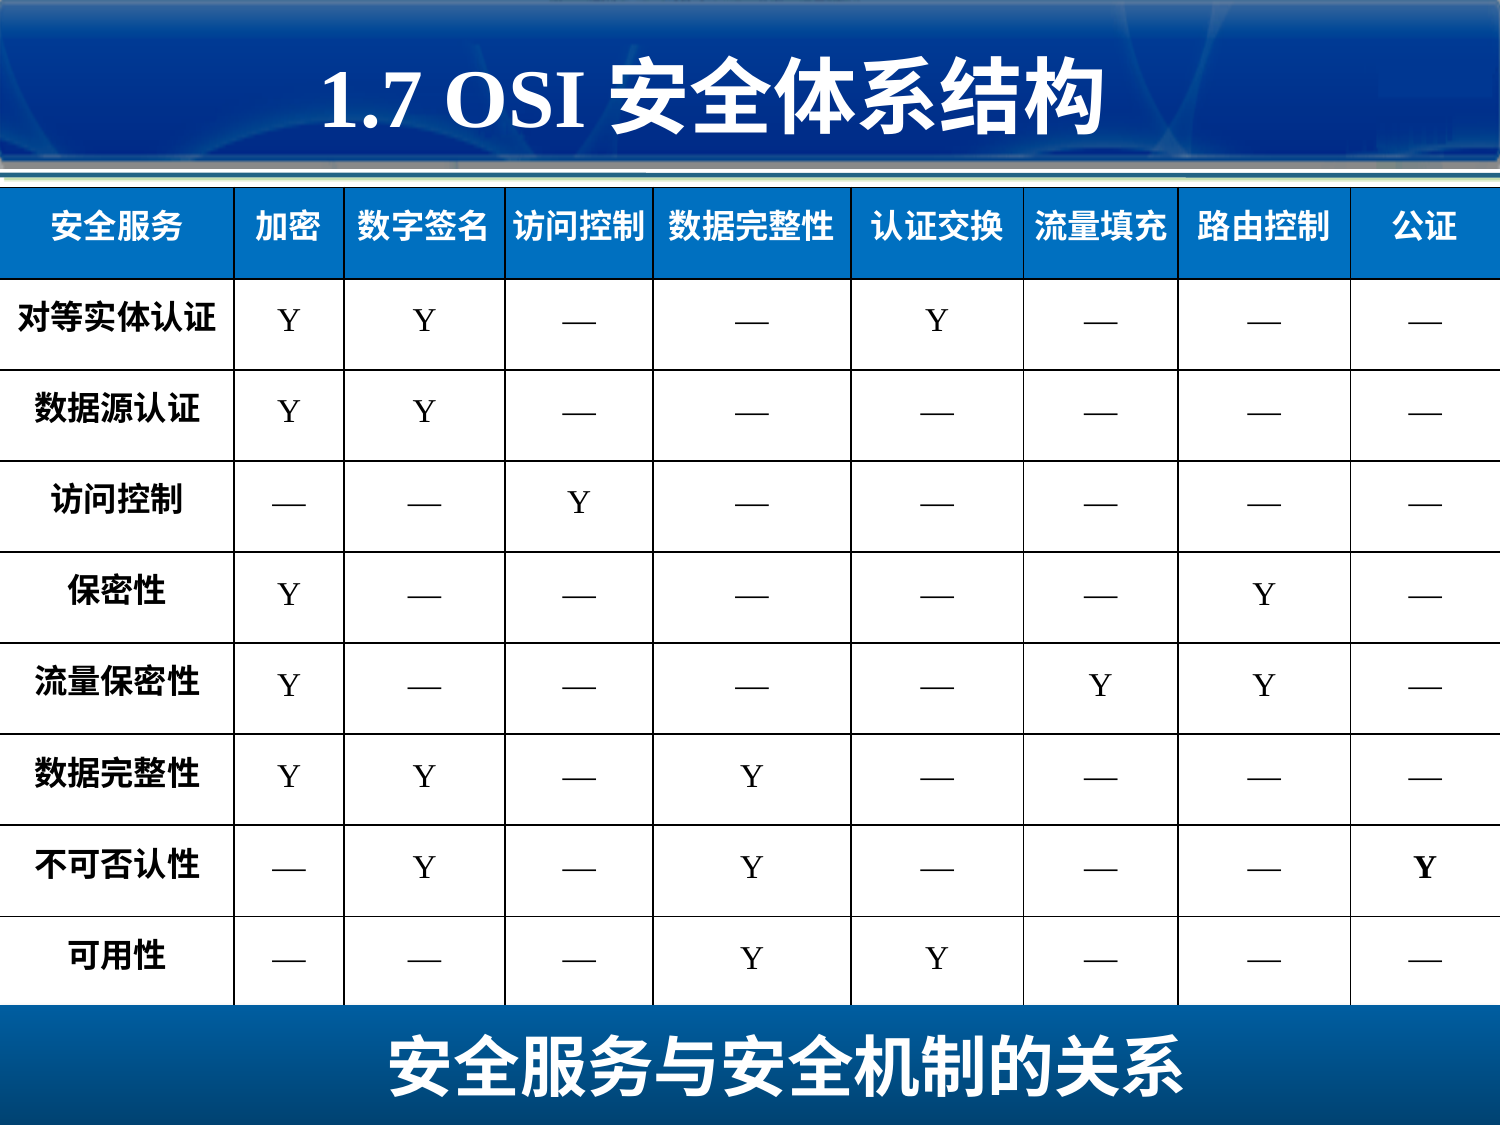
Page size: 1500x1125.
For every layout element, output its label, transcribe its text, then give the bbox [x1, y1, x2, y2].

picture [1425, 182, 1500, 187]
table_cell — [852, 826, 1023, 916]
table_header 数字签名 [345, 188, 504, 278]
table_cell — [852, 462, 1023, 551]
table_cell 保密性 [0, 553, 233, 642]
table_cell — [1351, 280, 1500, 369]
table_cell — [654, 553, 850, 642]
table_cell — [506, 735, 652, 824]
table_cell 对等实体认证 [0, 280, 233, 369]
text_box 1.7 OSI安全体系结构 [0, 0, 1425, 187]
table_cell — [1024, 826, 1177, 916]
table_header 加密 [235, 188, 343, 278]
table_cell — [1024, 917, 1177, 1004]
table_cell — [1351, 371, 1500, 460]
table_cell Y [235, 553, 343, 642]
table_cell — [235, 462, 343, 551]
table_cell — [1179, 462, 1350, 551]
table_cell — [1024, 371, 1177, 460]
table_cell — [852, 553, 1023, 642]
table_cell Y [345, 735, 504, 824]
table_header 安全服务 [0, 188, 233, 278]
table_cell — [654, 644, 850, 733]
table_cell — [1351, 553, 1500, 642]
table_cell — [852, 735, 1023, 824]
table_cell 流量保密性 [0, 644, 233, 733]
table_cell — [1351, 644, 1500, 733]
table_cell — [1179, 371, 1350, 460]
table_cell — [345, 917, 504, 1004]
table_cell — [1351, 917, 1500, 1005]
table_header 数据完整性 [654, 188, 850, 278]
table_cell — [506, 371, 652, 460]
table_cell Y [654, 735, 850, 824]
table_cell Y [852, 280, 1023, 369]
table_header 路由控制 [1179, 188, 1350, 278]
table_cell — [506, 826, 652, 916]
table_cell Y [345, 826, 504, 916]
table_cell — [235, 826, 343, 916]
table_cell 访问控制 [0, 462, 233, 551]
table_cell — [345, 553, 504, 642]
table_cell Y [654, 826, 850, 916]
text_box 安全服务与安全机制的关系 [0, 1005, 1500, 1125]
table_cell 可用性 [0, 917, 233, 1005]
table_header 流量填充 [1024, 188, 1177, 278]
table_cell 数据完整性 [0, 735, 233, 824]
table_cell Y [506, 462, 652, 551]
table_cell Y [1179, 553, 1350, 642]
table_header 认证交换 [852, 188, 1023, 278]
table_cell — [506, 644, 652, 733]
table_cell — [1024, 735, 1177, 824]
table_cell — [1024, 280, 1177, 369]
table_cell — [1179, 826, 1350, 916]
table_cell — [1351, 462, 1500, 551]
table_cell — [1024, 462, 1177, 551]
table_cell 不可否认性 [0, 826, 233, 916]
table_cell Y [235, 280, 343, 369]
table_cell Y [1179, 644, 1350, 733]
table_header 公证 [1351, 188, 1500, 278]
table_cell Y [654, 917, 850, 1004]
table_cell Y [345, 371, 504, 460]
table_cell — [1179, 280, 1350, 369]
table_cell — [654, 371, 850, 460]
table_cell — [654, 462, 850, 551]
table_cell Y [345, 280, 504, 369]
table_cell Y [235, 735, 343, 824]
table_cell — [506, 553, 652, 642]
table_cell Y [852, 917, 1023, 1004]
table_cell — [654, 280, 850, 369]
table_cell — [506, 917, 652, 1004]
table_cell — [852, 371, 1023, 460]
table_cell — [852, 644, 1023, 733]
table_cell Y [235, 371, 343, 460]
table_cell 数据源认证 [0, 371, 233, 460]
table_cell — [345, 462, 504, 551]
table_cell — [345, 644, 504, 733]
table_cell — [1179, 917, 1350, 1004]
table_cell — [1179, 735, 1350, 824]
table_cell — [1024, 553, 1177, 642]
table_cell — [506, 280, 652, 369]
table_cell Y [235, 644, 343, 733]
table_cell — [235, 917, 343, 1004]
table_header 访问控制 [506, 188, 652, 278]
table_cell Y [1024, 644, 1177, 733]
table_cell — [1351, 735, 1500, 824]
table_cell Y [1351, 826, 1500, 916]
